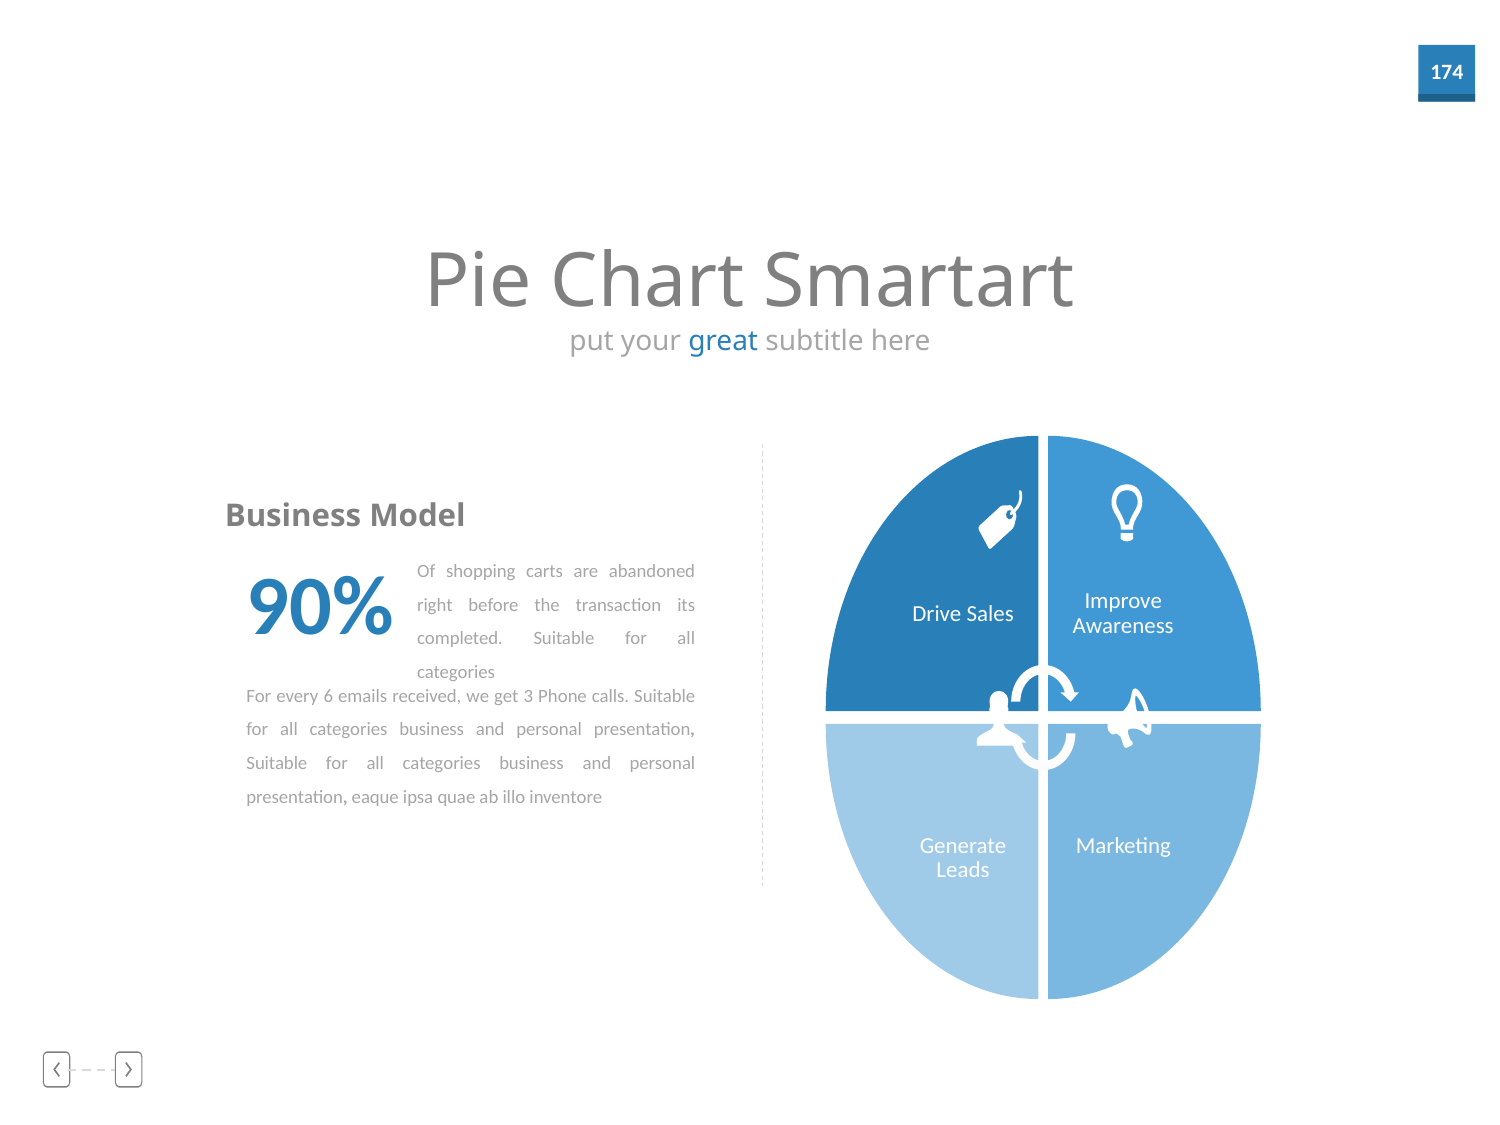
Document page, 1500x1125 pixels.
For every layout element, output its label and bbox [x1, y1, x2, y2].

text_box [718, 399, 1409, 922]
text_box [409, 224, 1091, 364]
text_box [210, 488, 710, 815]
